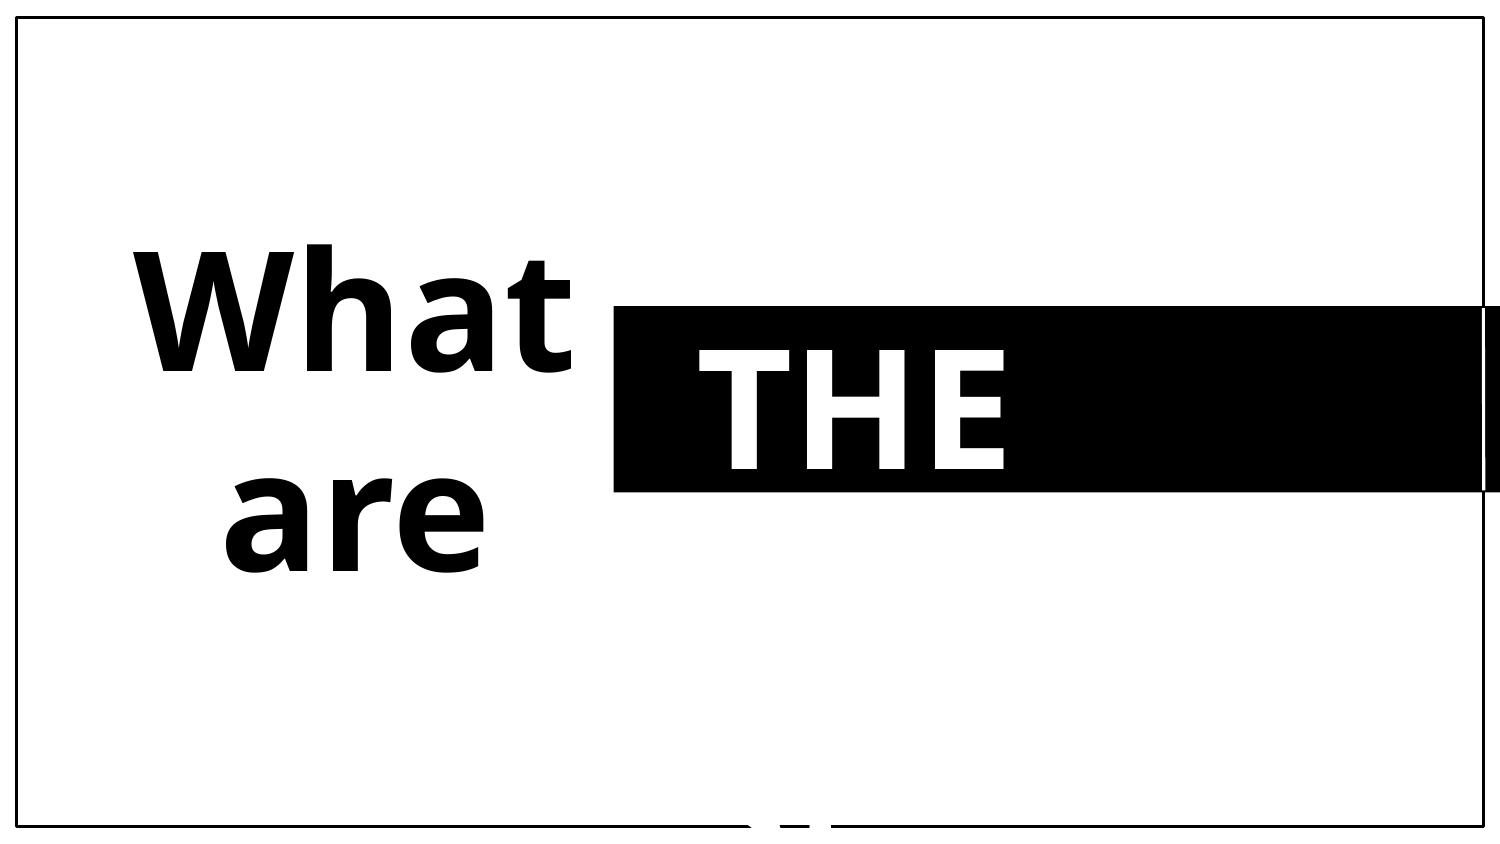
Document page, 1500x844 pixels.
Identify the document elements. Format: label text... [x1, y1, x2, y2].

title What are [66, 328, 645, 482]
title THE OPTIONS? [681, 287, 1440, 490]
